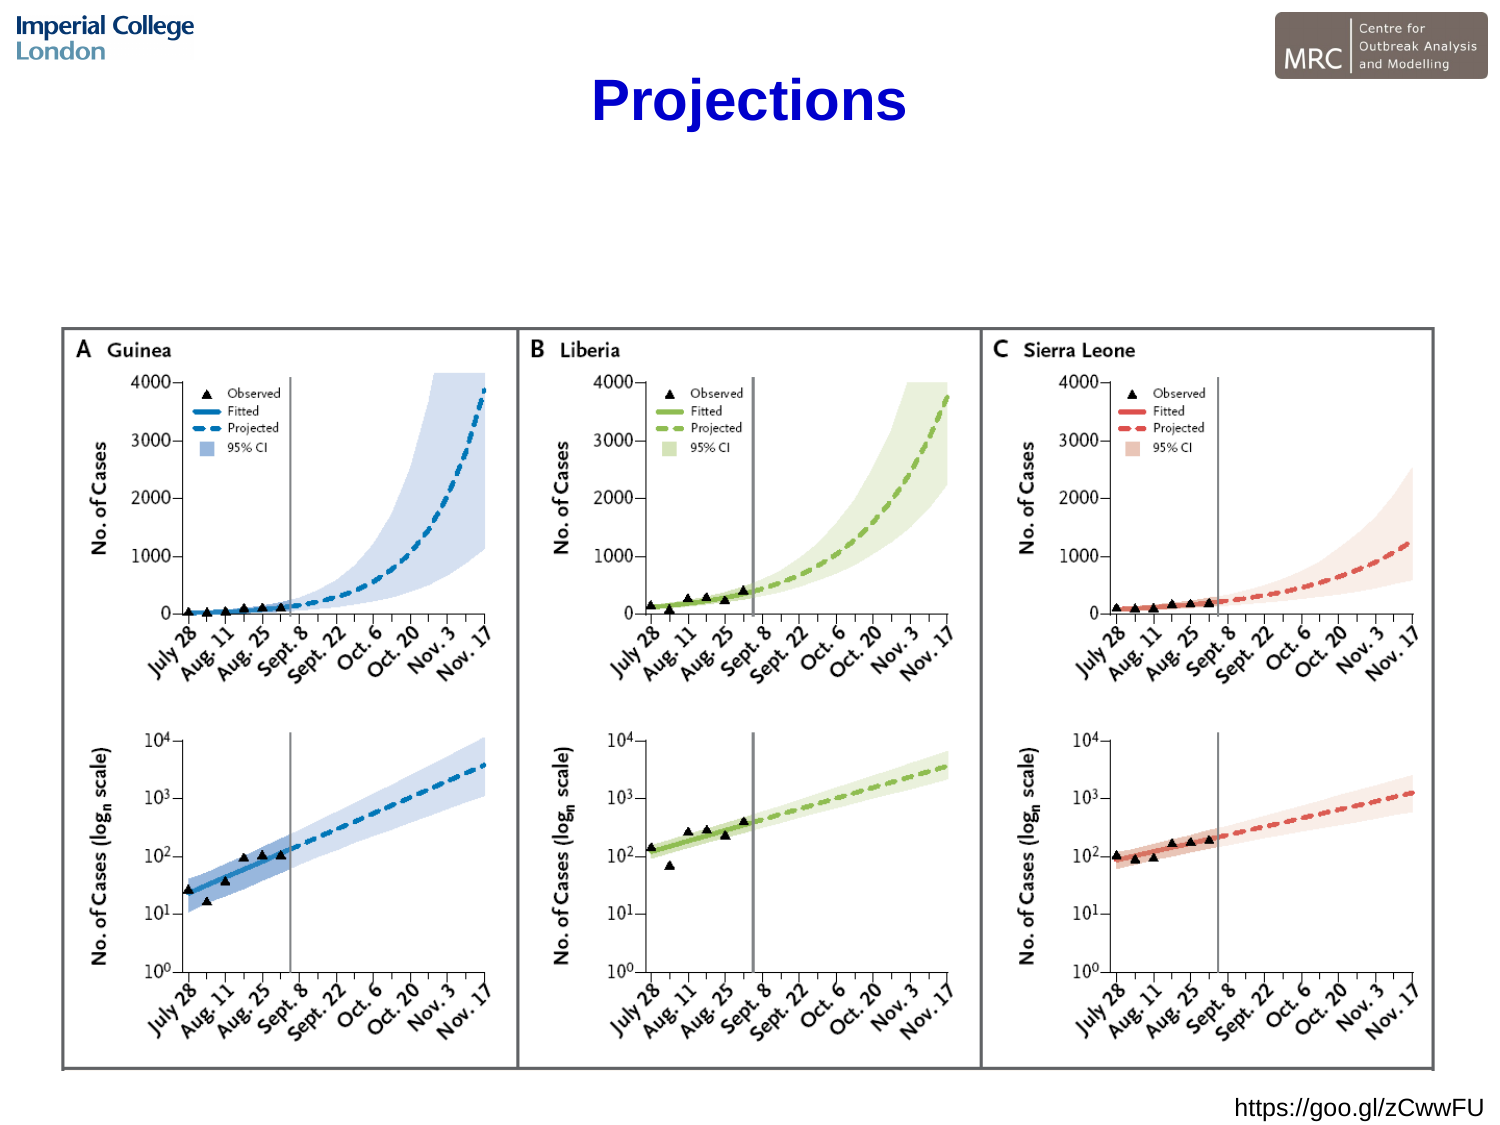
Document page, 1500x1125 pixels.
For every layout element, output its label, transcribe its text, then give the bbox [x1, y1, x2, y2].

picture [52, 325, 1443, 1071]
picture [1275, 12, 1488, 79]
picture [17, 15, 194, 60]
text_box Projections [75, 45, 1425, 149]
